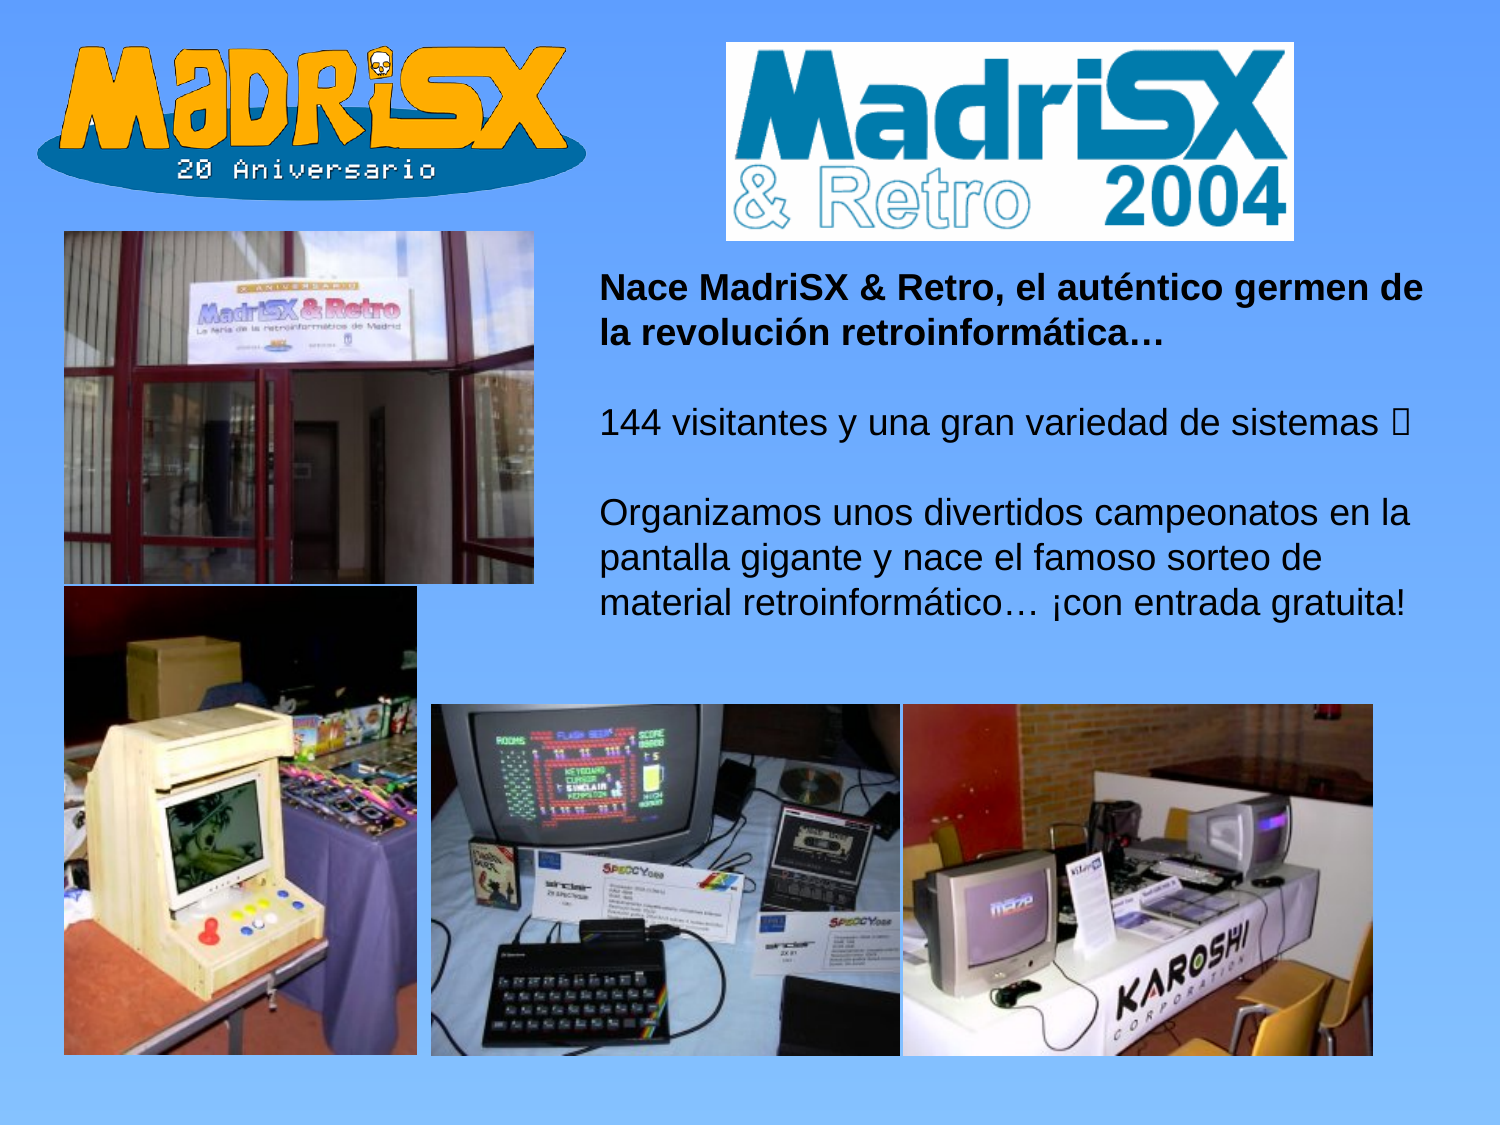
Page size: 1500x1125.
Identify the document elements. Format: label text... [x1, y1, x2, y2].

picture [430, 703, 900, 1056]
picture [64, 585, 417, 1056]
picture [64, 231, 534, 584]
picture [726, 42, 1294, 241]
text_box Nace MadriSX & Retro, el auténtico germen de la revolución retroinformática… 144 visitantes y una gran variedad de sistemas  Organizamos unos divertidos campeonatos en la pantalla gigante y nace el famoso sorteo de material retroinformático… ¡con entrada gratuita! [584, 255, 1447, 856]
picture [903, 703, 1373, 1056]
text_box 2004 [939, 19, 1315, 170]
picture [0, 42, 644, 205]
